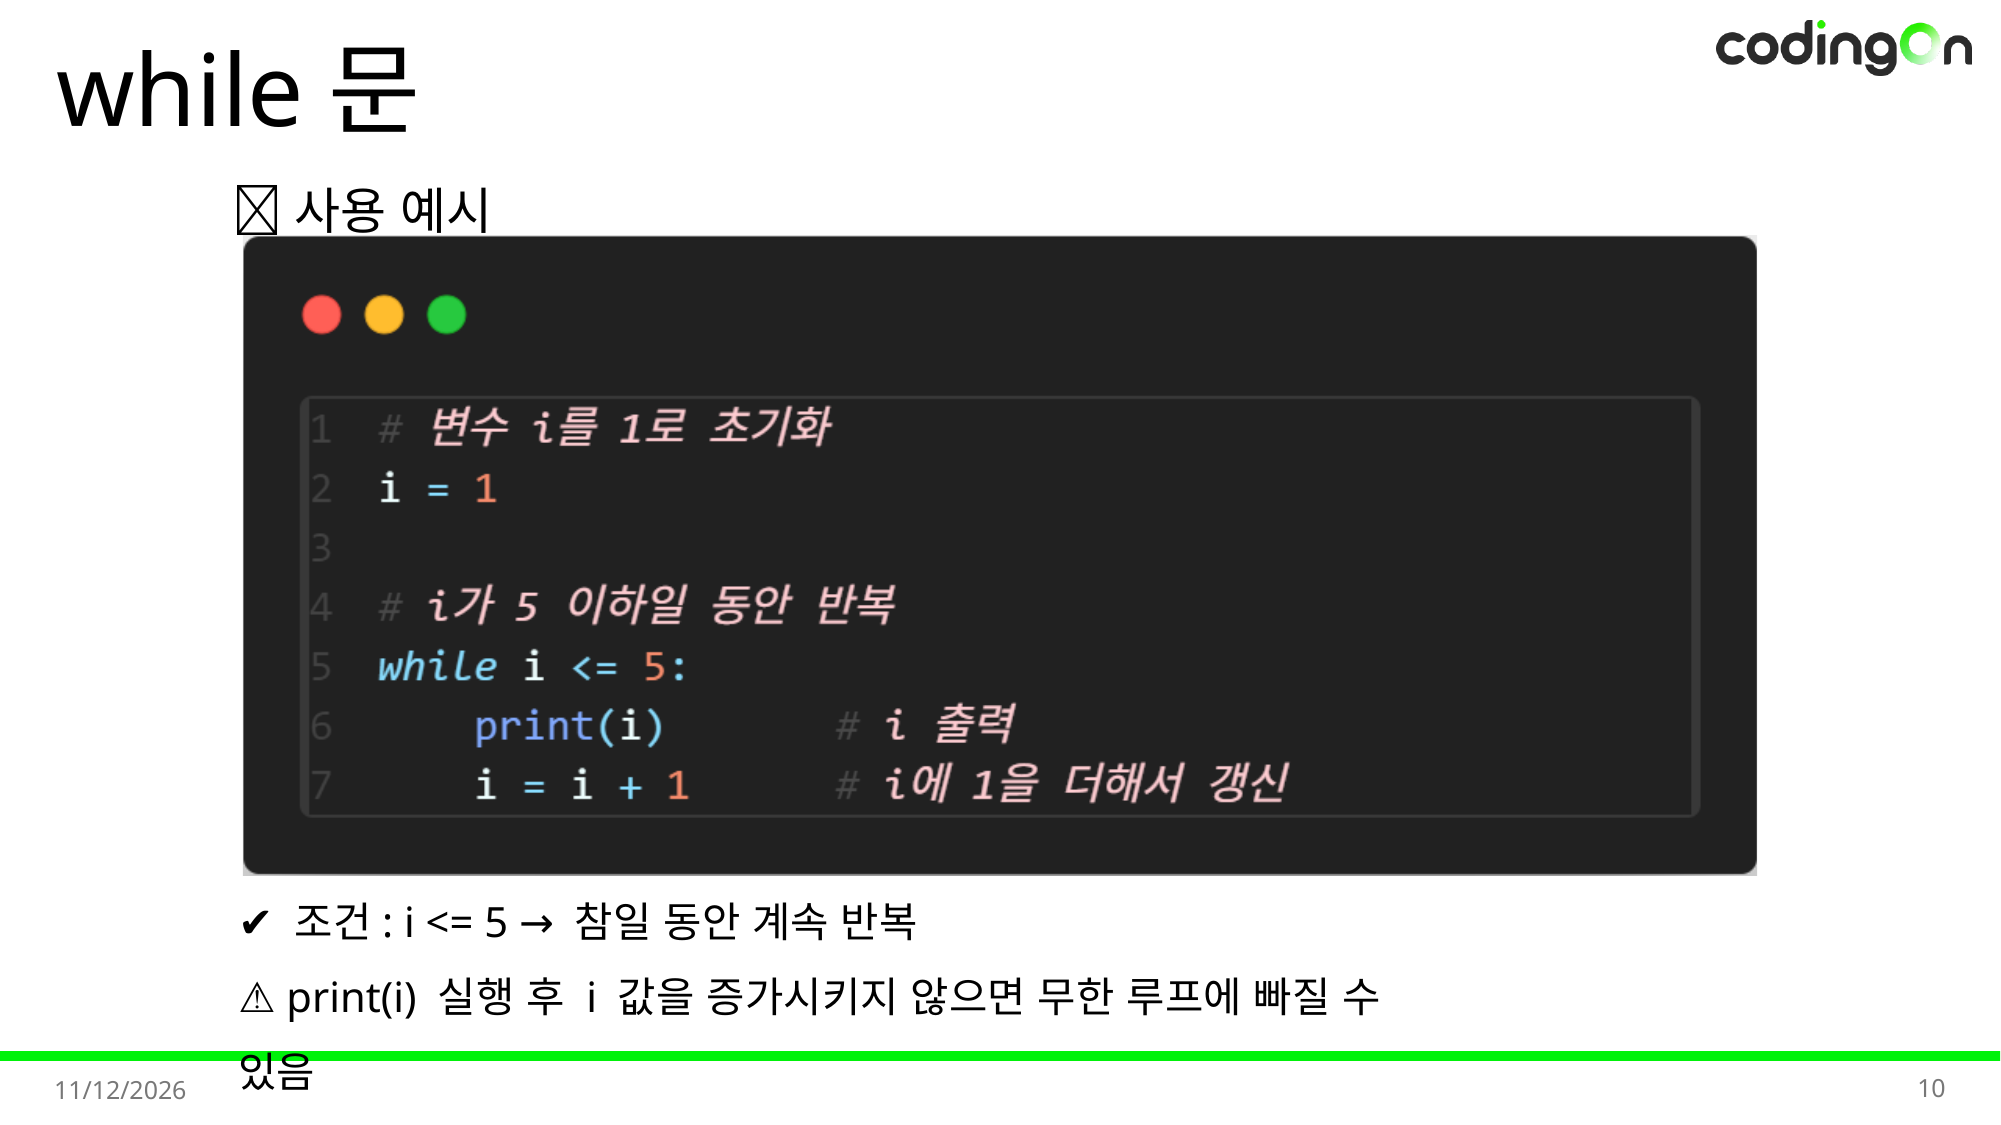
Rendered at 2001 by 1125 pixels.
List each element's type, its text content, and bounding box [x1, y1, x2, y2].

slide_number 10 [1510, 1059, 1961, 1120]
text_box ✅사용 예시 [217, 142, 1457, 247]
picture [242, 235, 1758, 876]
text_box ✔️ 조건: i <= 5 → 참일 동안 계속 반복 ⚠️ print(i) 실행 후 i 값을 증가시키지 않으면 무한 루프에 빠질 수 있음 [223, 863, 1405, 1104]
picture [1767, 20, 1972, 76]
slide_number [39, 1061, 490, 1122]
title while문 [41, 0, 1767, 188]
